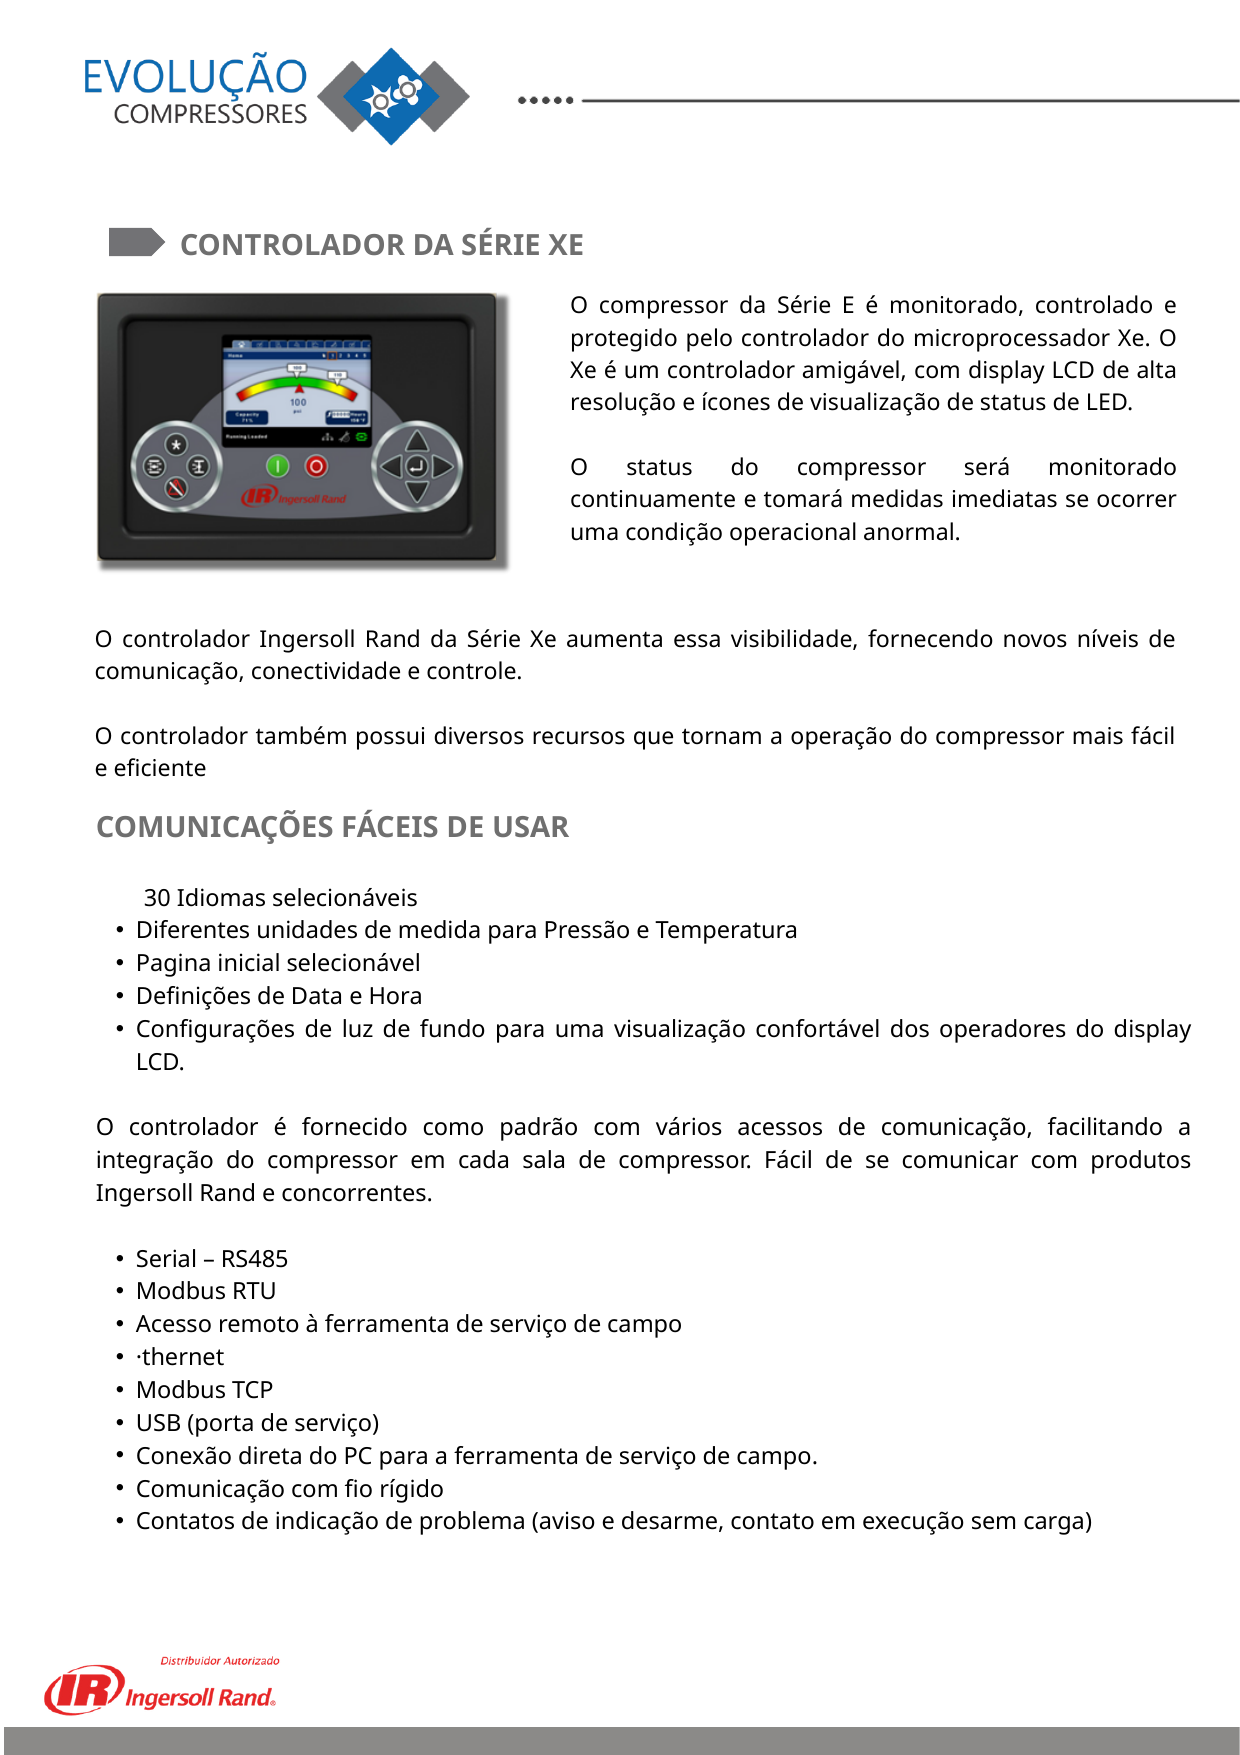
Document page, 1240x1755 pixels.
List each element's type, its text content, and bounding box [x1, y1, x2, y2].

text_box [10, 1626, 314, 1725]
text_box CONTROLADOR DA SÉRIE XE [179, 219, 1152, 261]
text_box [94, 290, 515, 577]
text_box O compressor da Série E é monitorado, controlado e protegido pelo controlador do microprocessador Xe. O Xe é um controlador amigável, com display LCD de alta resolução e ícones de visualização de status de LED. O status do compressor será monitorado continuamente e tomará medidas imediatas se ocorrer uma condição operacional anormal. [570, 285, 1177, 578]
picture [10, 8, 1240, 151]
text_box O controlador Ingersoll Rand da Série Xe aumenta essa visibilidade, fornecendo novos níveis de comunicação, conectividade e controle. O controlador também possui diversos recursos que tornam a operação do compressor mais fácil e eficiente [94, 619, 1176, 814]
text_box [108, 227, 166, 257]
text_box 30 Idiomas selecionáveis Diferentes unidades de medida para Pressão e Temperatura Pagina inicial selecionável Definições de Data e Hora Configurações de luz de fundo para uma visualização confortável dos operadores do display LCD. O controlador é fornecido como padrão com vários acessos de comunicação, facilitando a integração do compressor em cada sala de compressor. Fácil de se comunicar com produtos Ingersoll Rand e concorrentes. Serial – RS485 Modbus RTU Acesso remoto à ferramenta de serviço de campo ·thernet Modbus TCP USB (porta de serviço) Conexão direta do PC para a ferramenta de serviço de campo. Comunicação com fio rígido Contatos de indicação de problema (aviso e desarme, contato em execução sem carga) [95, 877, 1192, 1568]
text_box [4, 1727, 1240, 1755]
text_box COMUNICAÇÕES FÁCEIS DE USAR [95, 802, 1068, 877]
